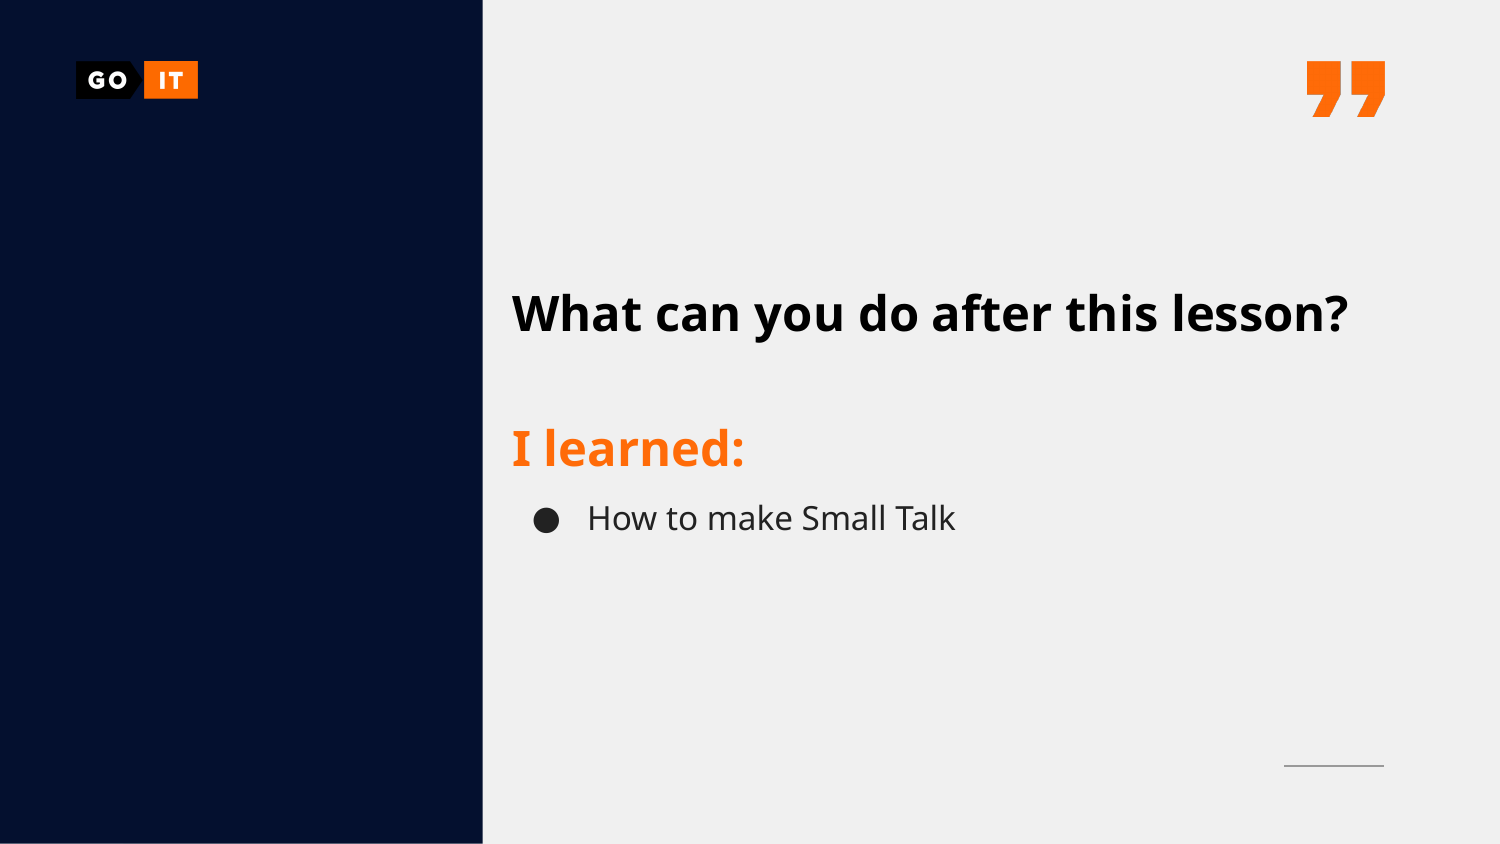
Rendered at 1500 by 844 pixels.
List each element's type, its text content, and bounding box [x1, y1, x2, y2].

picture [1307, 50, 1385, 128]
text_box What can you do after this lesson? I learned: How to make Small Talk [512, 207, 1443, 545]
text_box [0, 0, 483, 844]
picture [76, 61, 198, 99]
